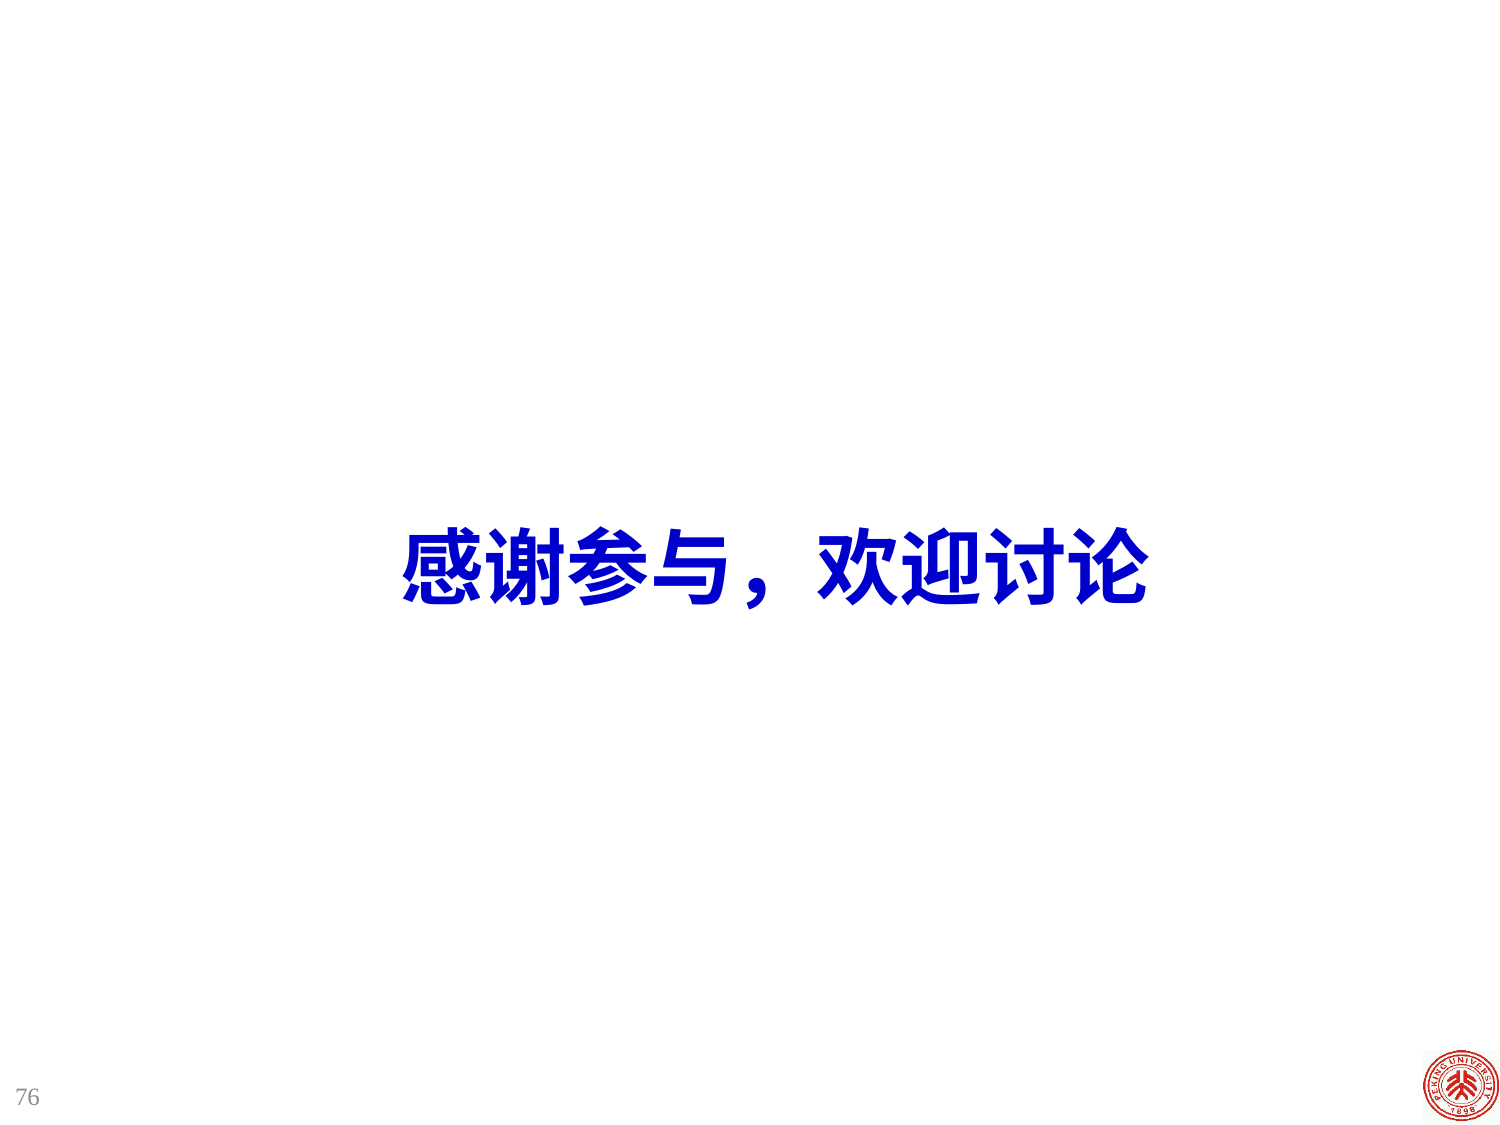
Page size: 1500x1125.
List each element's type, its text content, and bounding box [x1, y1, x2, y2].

text_box 感谢参与，欢迎讨论 [125, 507, 1425, 623]
slide_number 76 [0, 1062, 69, 1125]
picture [1423, 1050, 1499, 1125]
